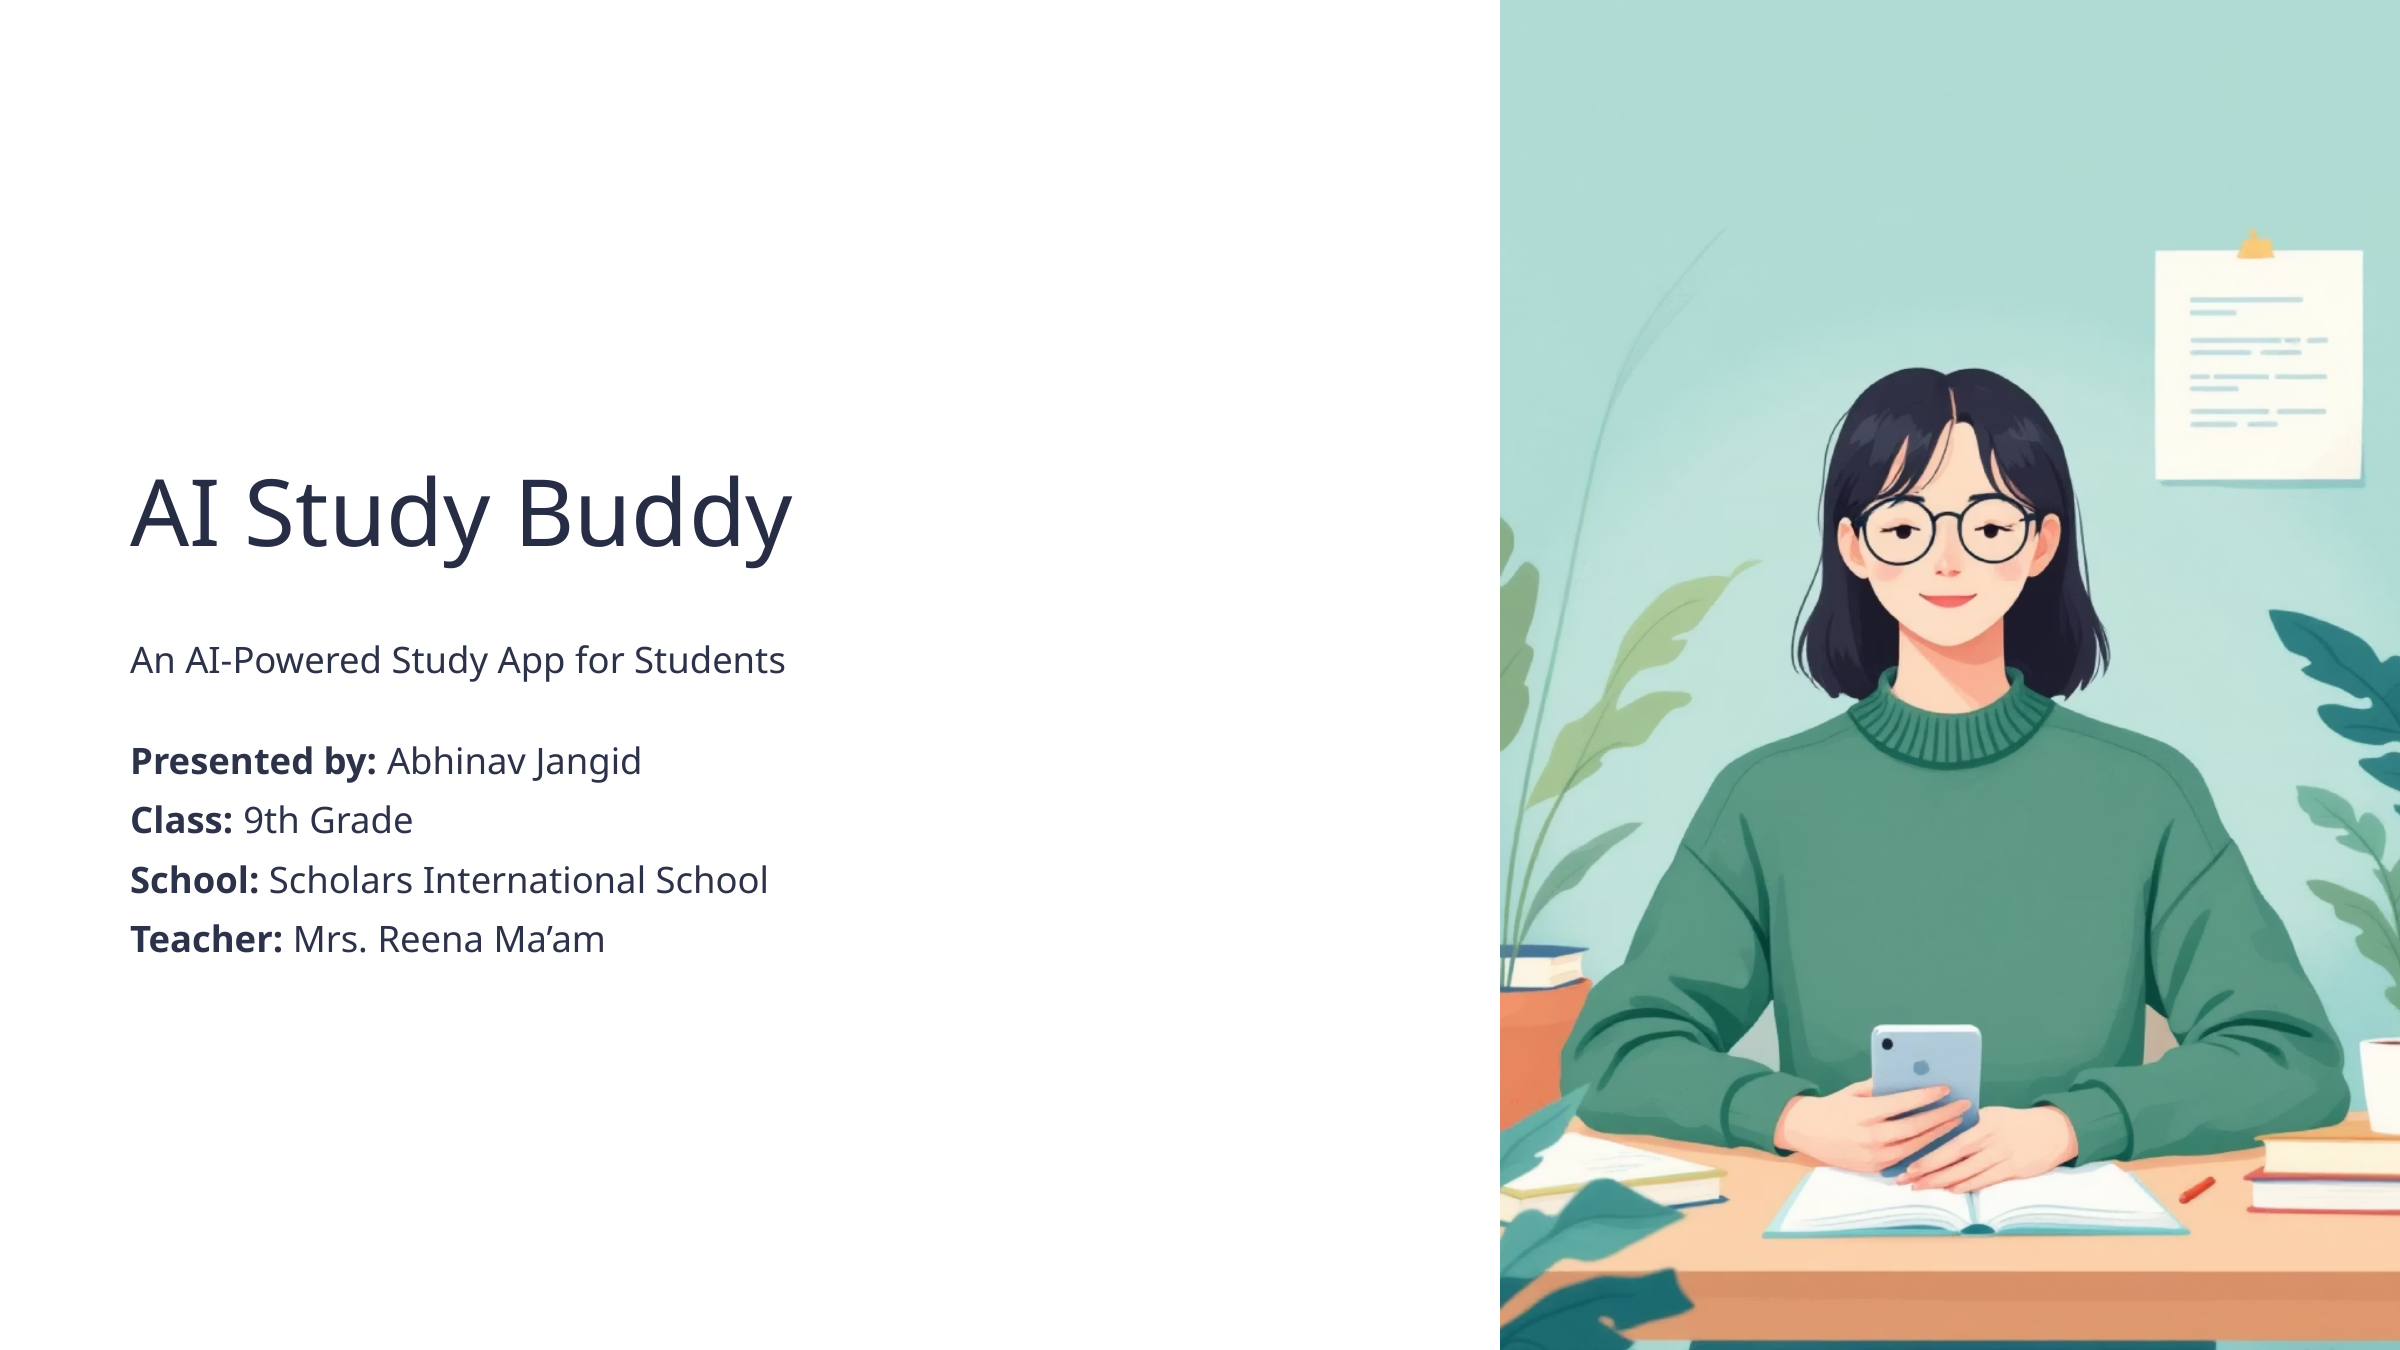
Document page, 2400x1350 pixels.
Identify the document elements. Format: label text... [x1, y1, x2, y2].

text_box An AI-Powered Study App for Students [130, 620, 1370, 681]
picture [1499, 0, 2400, 1350]
text_box AI Study Buddy [130, 448, 1061, 566]
text_box Presented by: Abhinav Jangid Class: 9th Grade School: Scholars International School Teacher: Mrs. Reena Ma’am [130, 722, 1370, 901]
